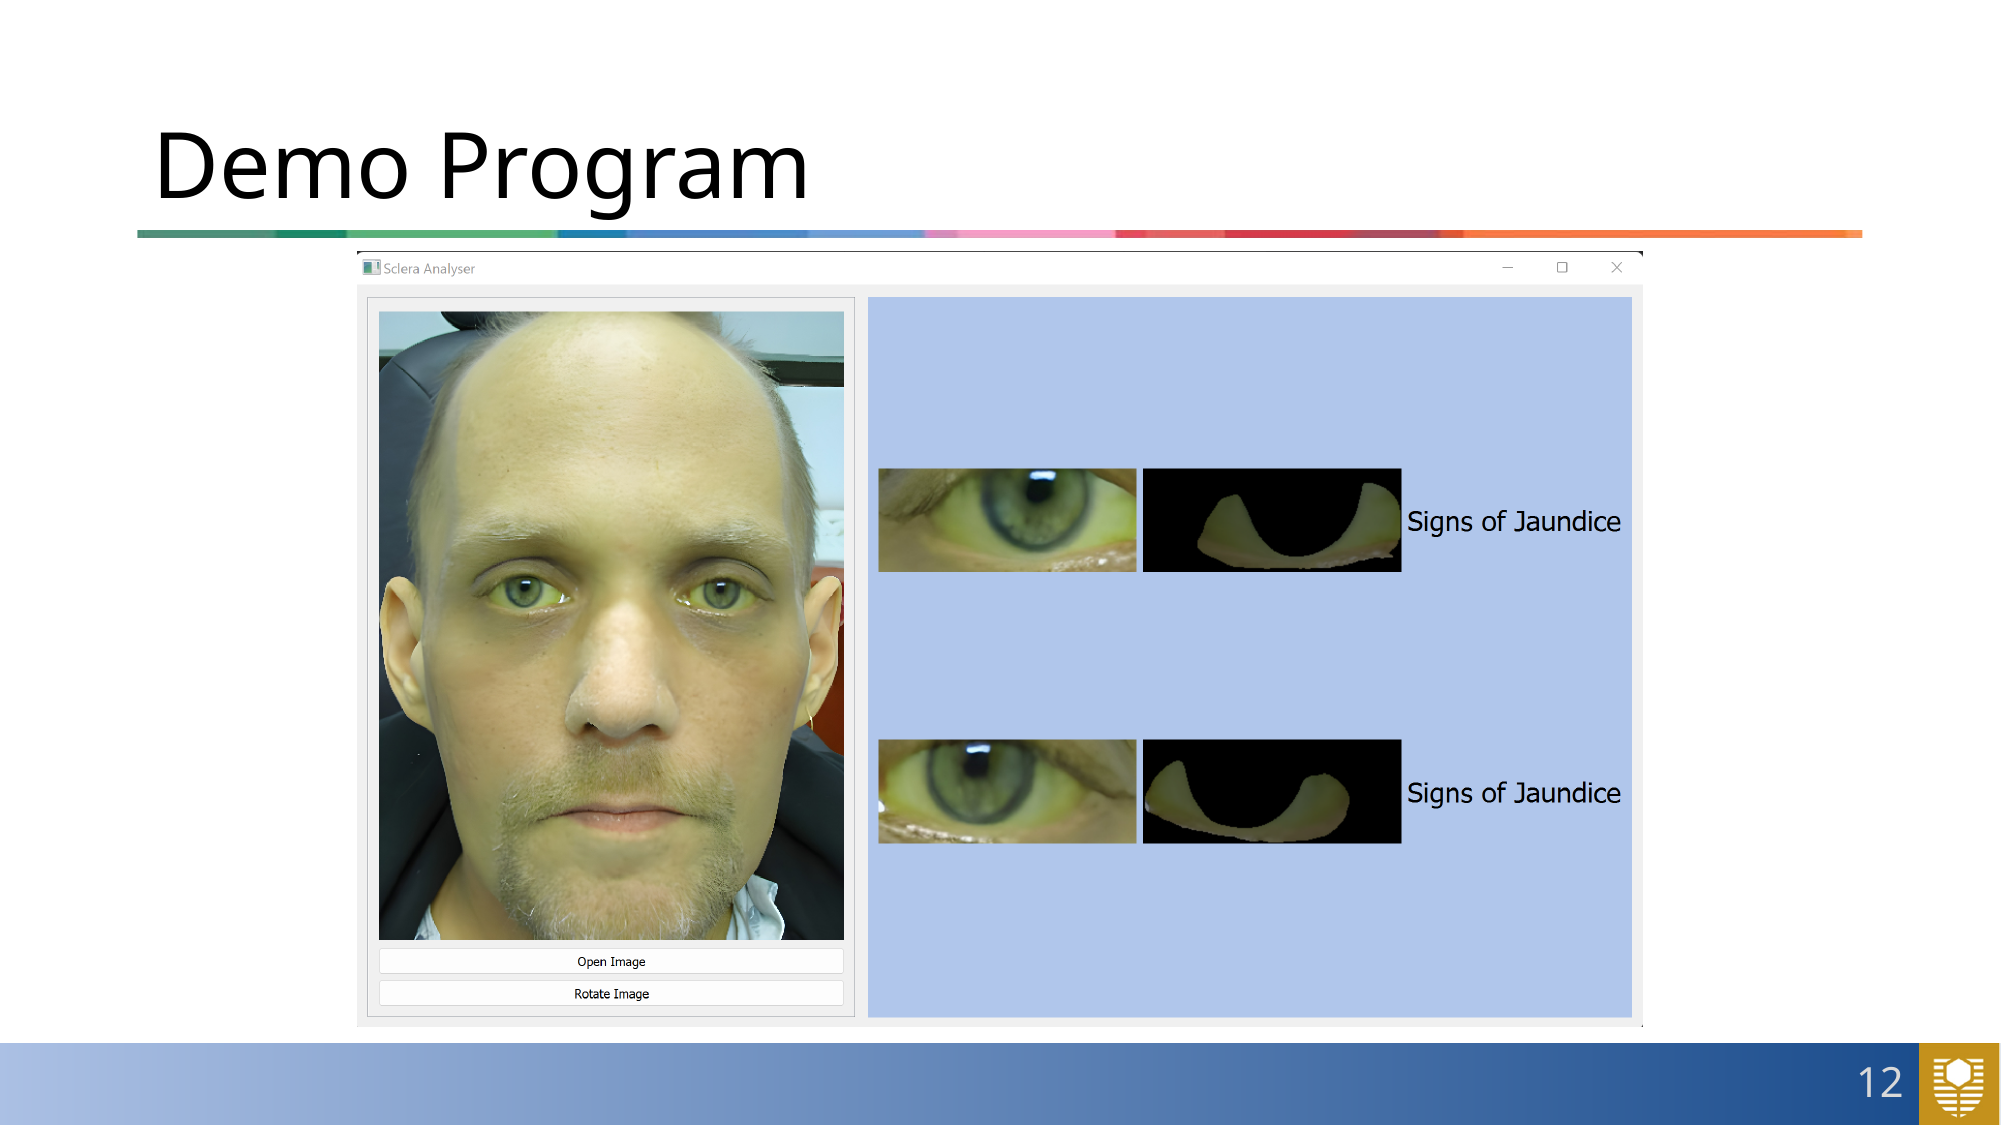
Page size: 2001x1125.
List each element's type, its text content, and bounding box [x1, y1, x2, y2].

picture [357, 251, 1643, 1027]
picture [1919, 1043, 2000, 1125]
title Demo Program [137, 59, 1863, 278]
